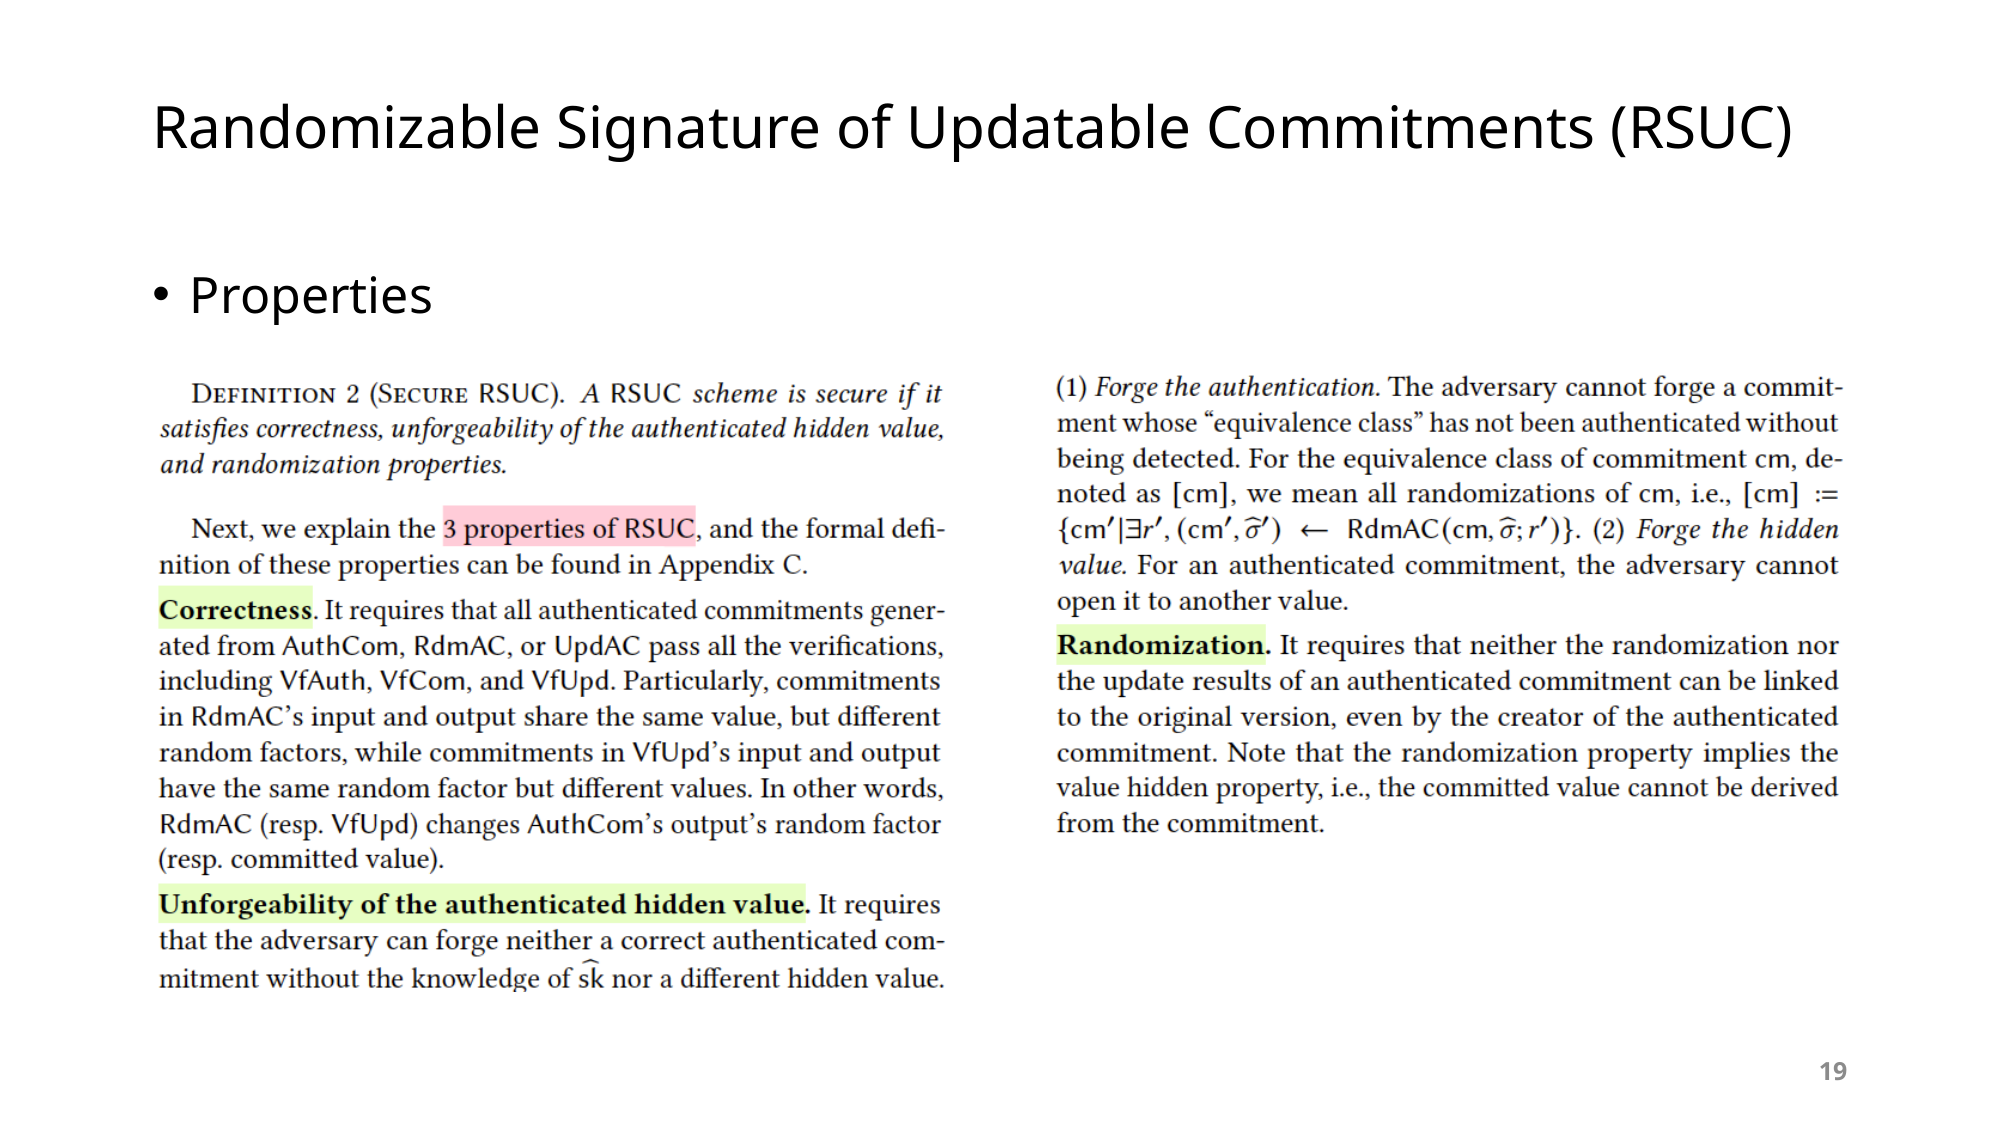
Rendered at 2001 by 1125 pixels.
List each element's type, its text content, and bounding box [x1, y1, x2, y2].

list Properties [137, 225, 1863, 992]
picture [137, 368, 965, 992]
picture [1035, 368, 1863, 855]
slide_number 19 [1412, 1042, 1863, 1103]
title Randomizable Signature of Updatable Commitments (RSUC) [137, 59, 1863, 200]
